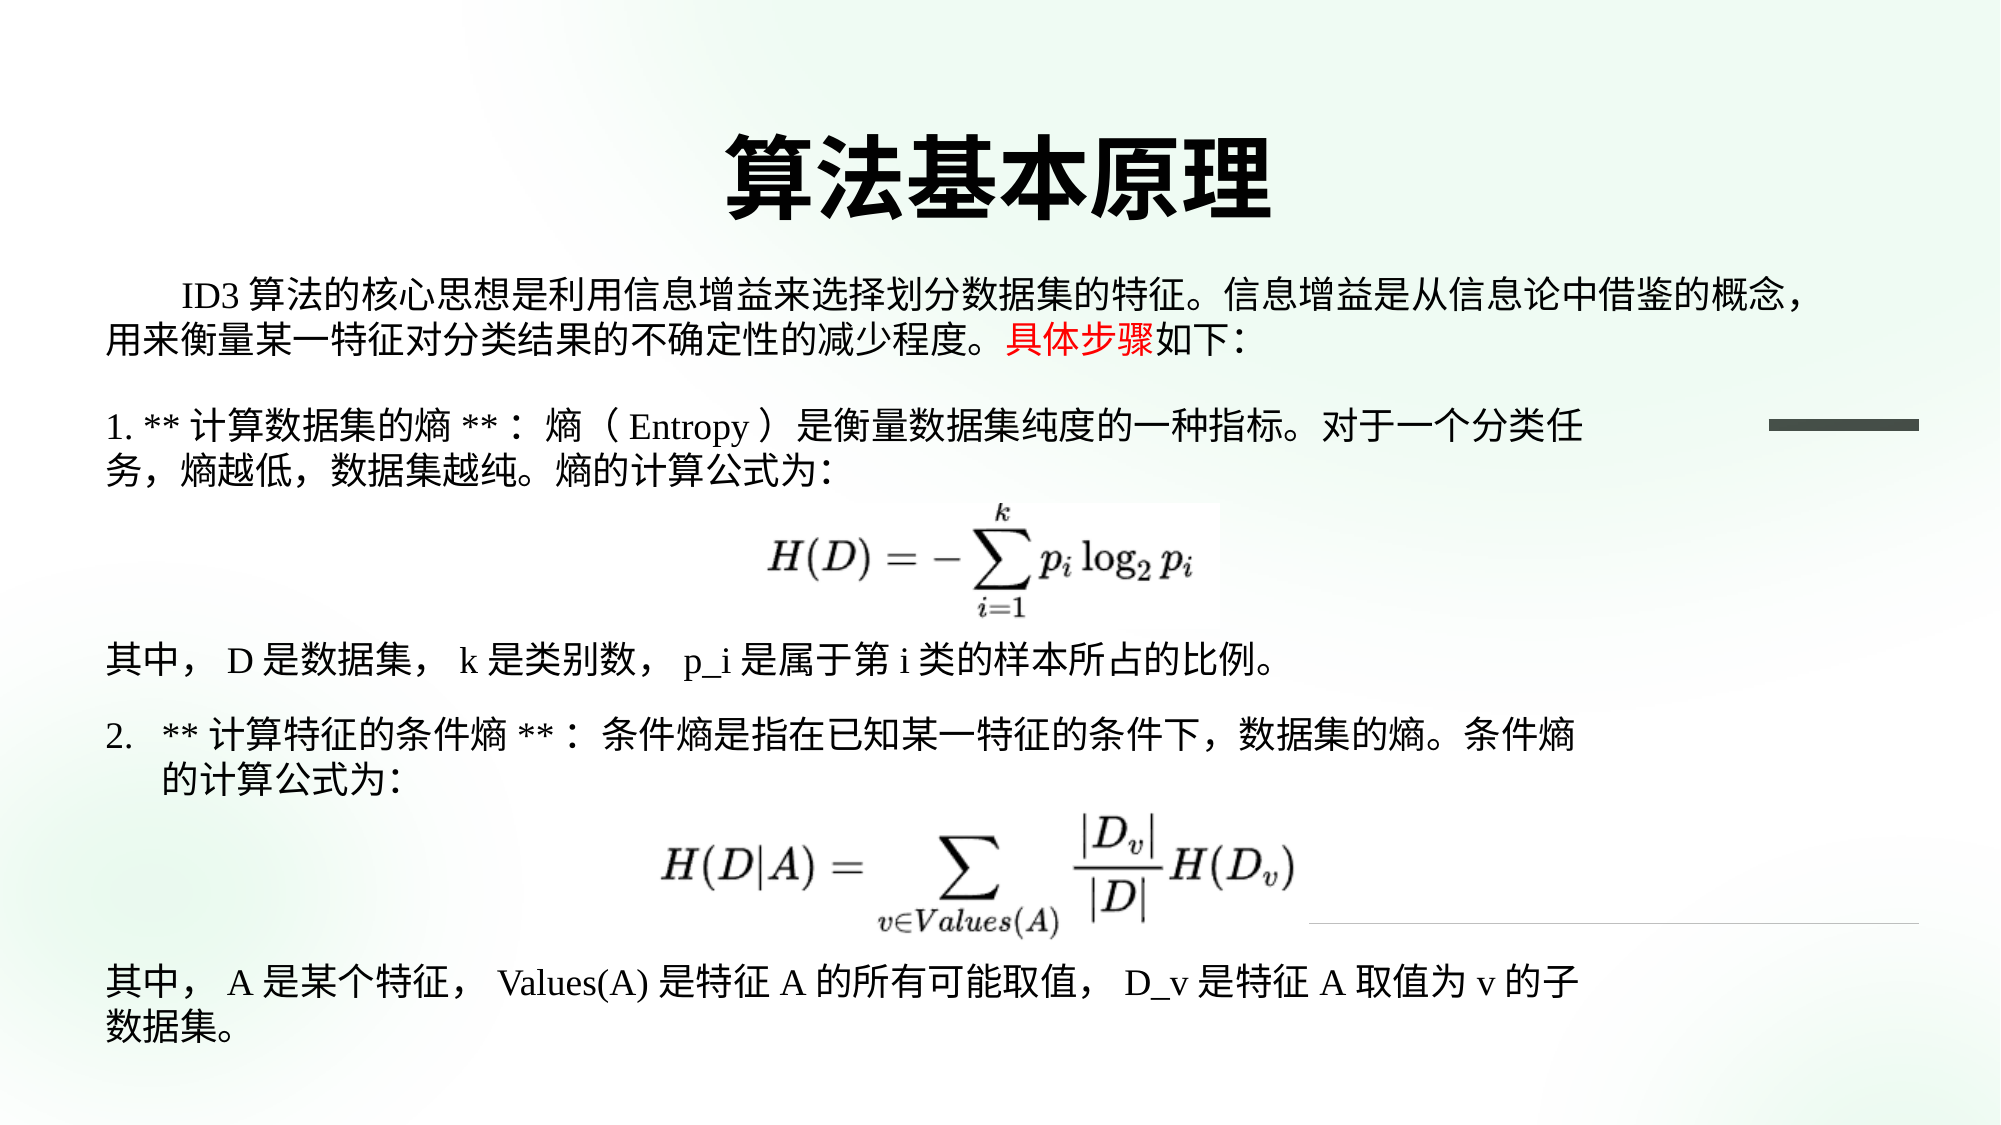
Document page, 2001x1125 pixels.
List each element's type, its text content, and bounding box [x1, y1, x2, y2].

text_box 其中，D是数据集，k是类别数，p_i是属于第i类的样本所占的比例。 [90, 628, 1625, 689]
text_box 1. **计算数据集的熵**：熵（Entropy）是衡量数据集纯度的一种指标。对于一个分类任务，熵越低，数据集越纯。熵的计算公式为： [90, 394, 1625, 500]
picture [652, 809, 1309, 941]
text_box 算法基本原理 [708, 113, 1409, 238]
text_box ID3算法的核心思想是利用信息增益来选择划分数据集的特征。信息增益是从信息论中借鉴的概念，用来衡量某一特征对分类结果的不确定性的减少程度。具体步骤如下： [90, 264, 1872, 369]
text_box **计算特征的条件熵**：条件熵是指在已知某一特征的条件下，数据集的熵。条件熵的计算公式为： [90, 703, 1625, 808]
text_box 其中，A是某个特征，Values(A)是特征A的所有可能取值，D_v是特征A取值为v的子数据集。 [90, 951, 1625, 1056]
picture [708, 502, 1220, 629]
